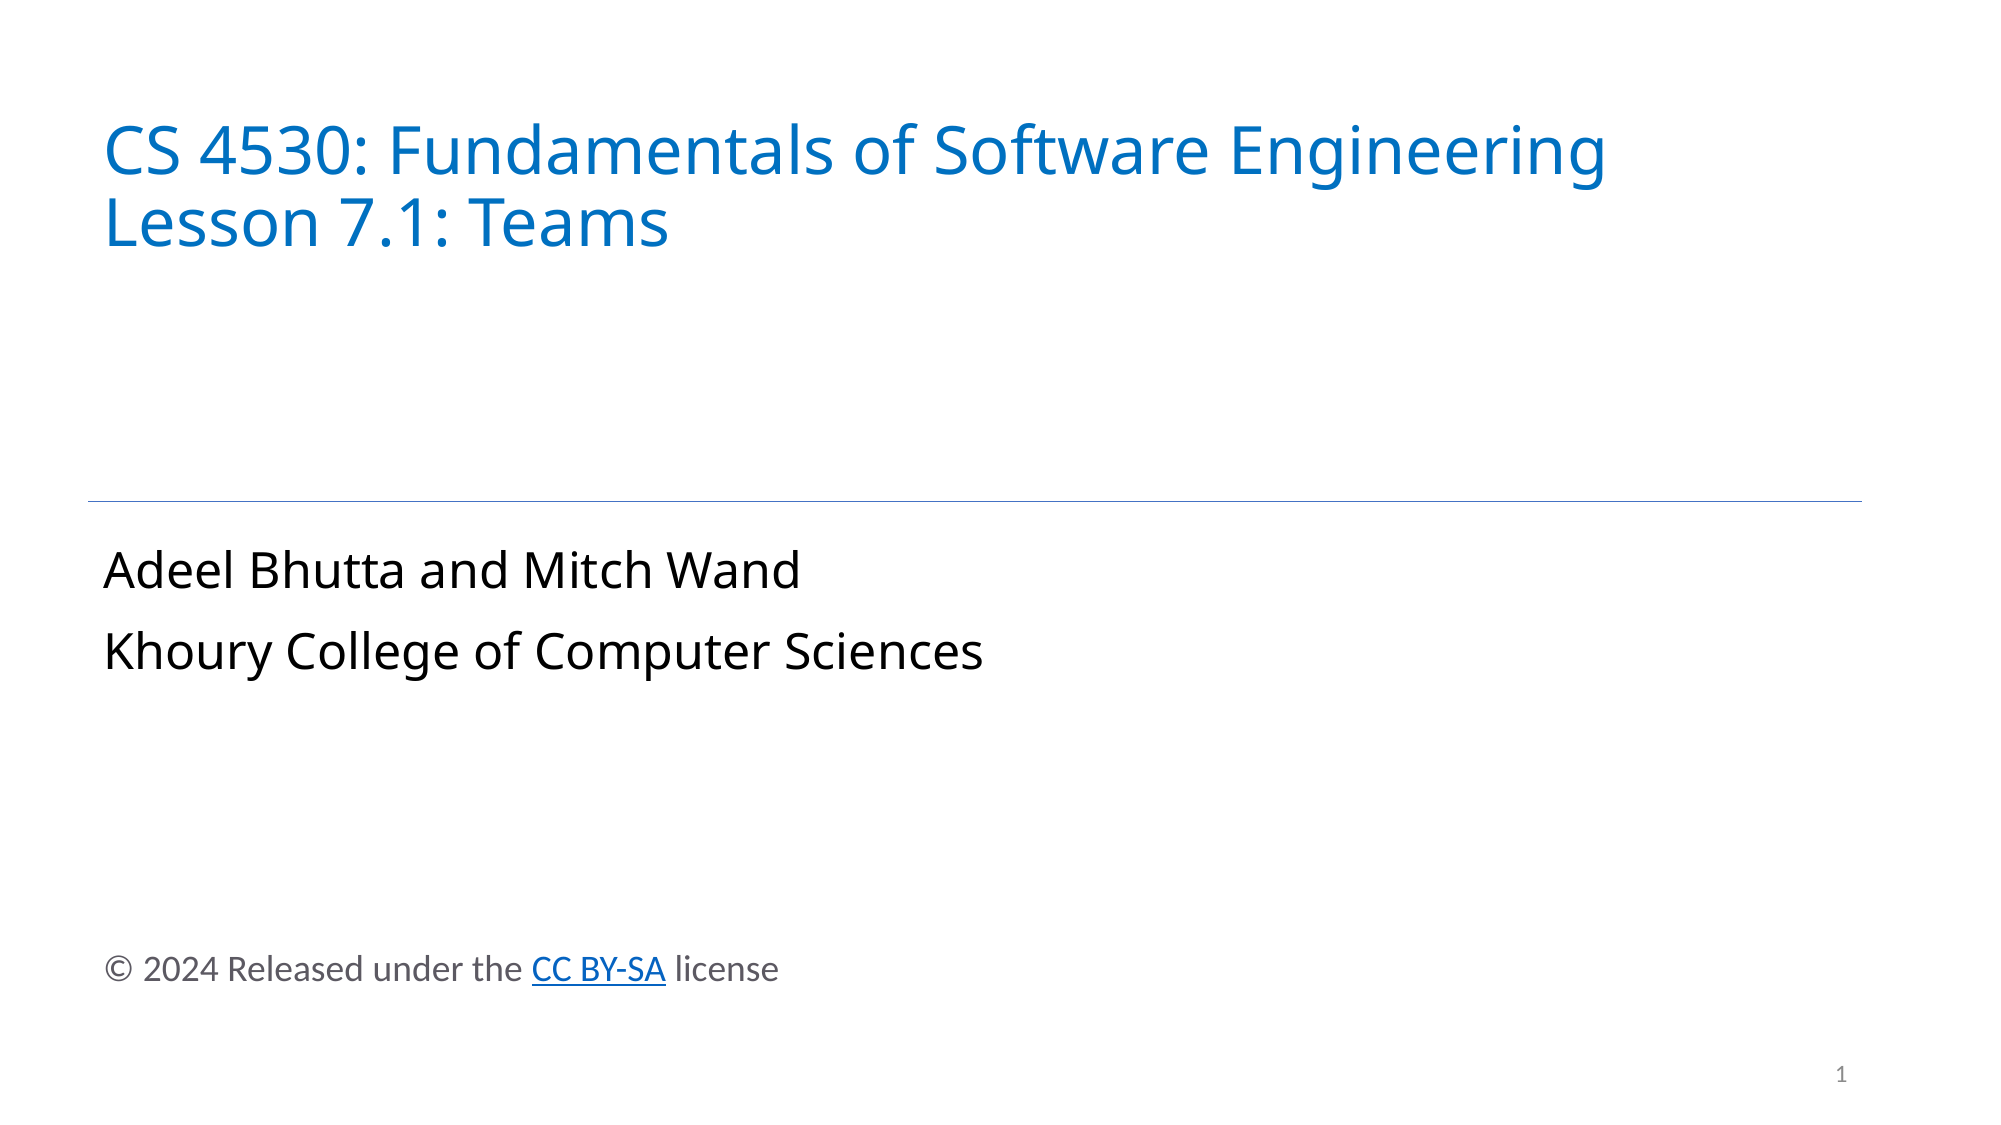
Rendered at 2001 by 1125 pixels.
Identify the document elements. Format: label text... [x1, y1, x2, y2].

text_box © 2024 Released under the CC BY-SA license [88, 936, 1089, 997]
slide_number 1 [1412, 1042, 1863, 1103]
title CS 4530: Fundamentals of Software Engineering Lesson 7.1: Teams [88, 109, 1863, 501]
subtitle Adeel Bhutta and Mitch Wand Khoury College of Computer Sciences [88, 531, 1750, 803]
